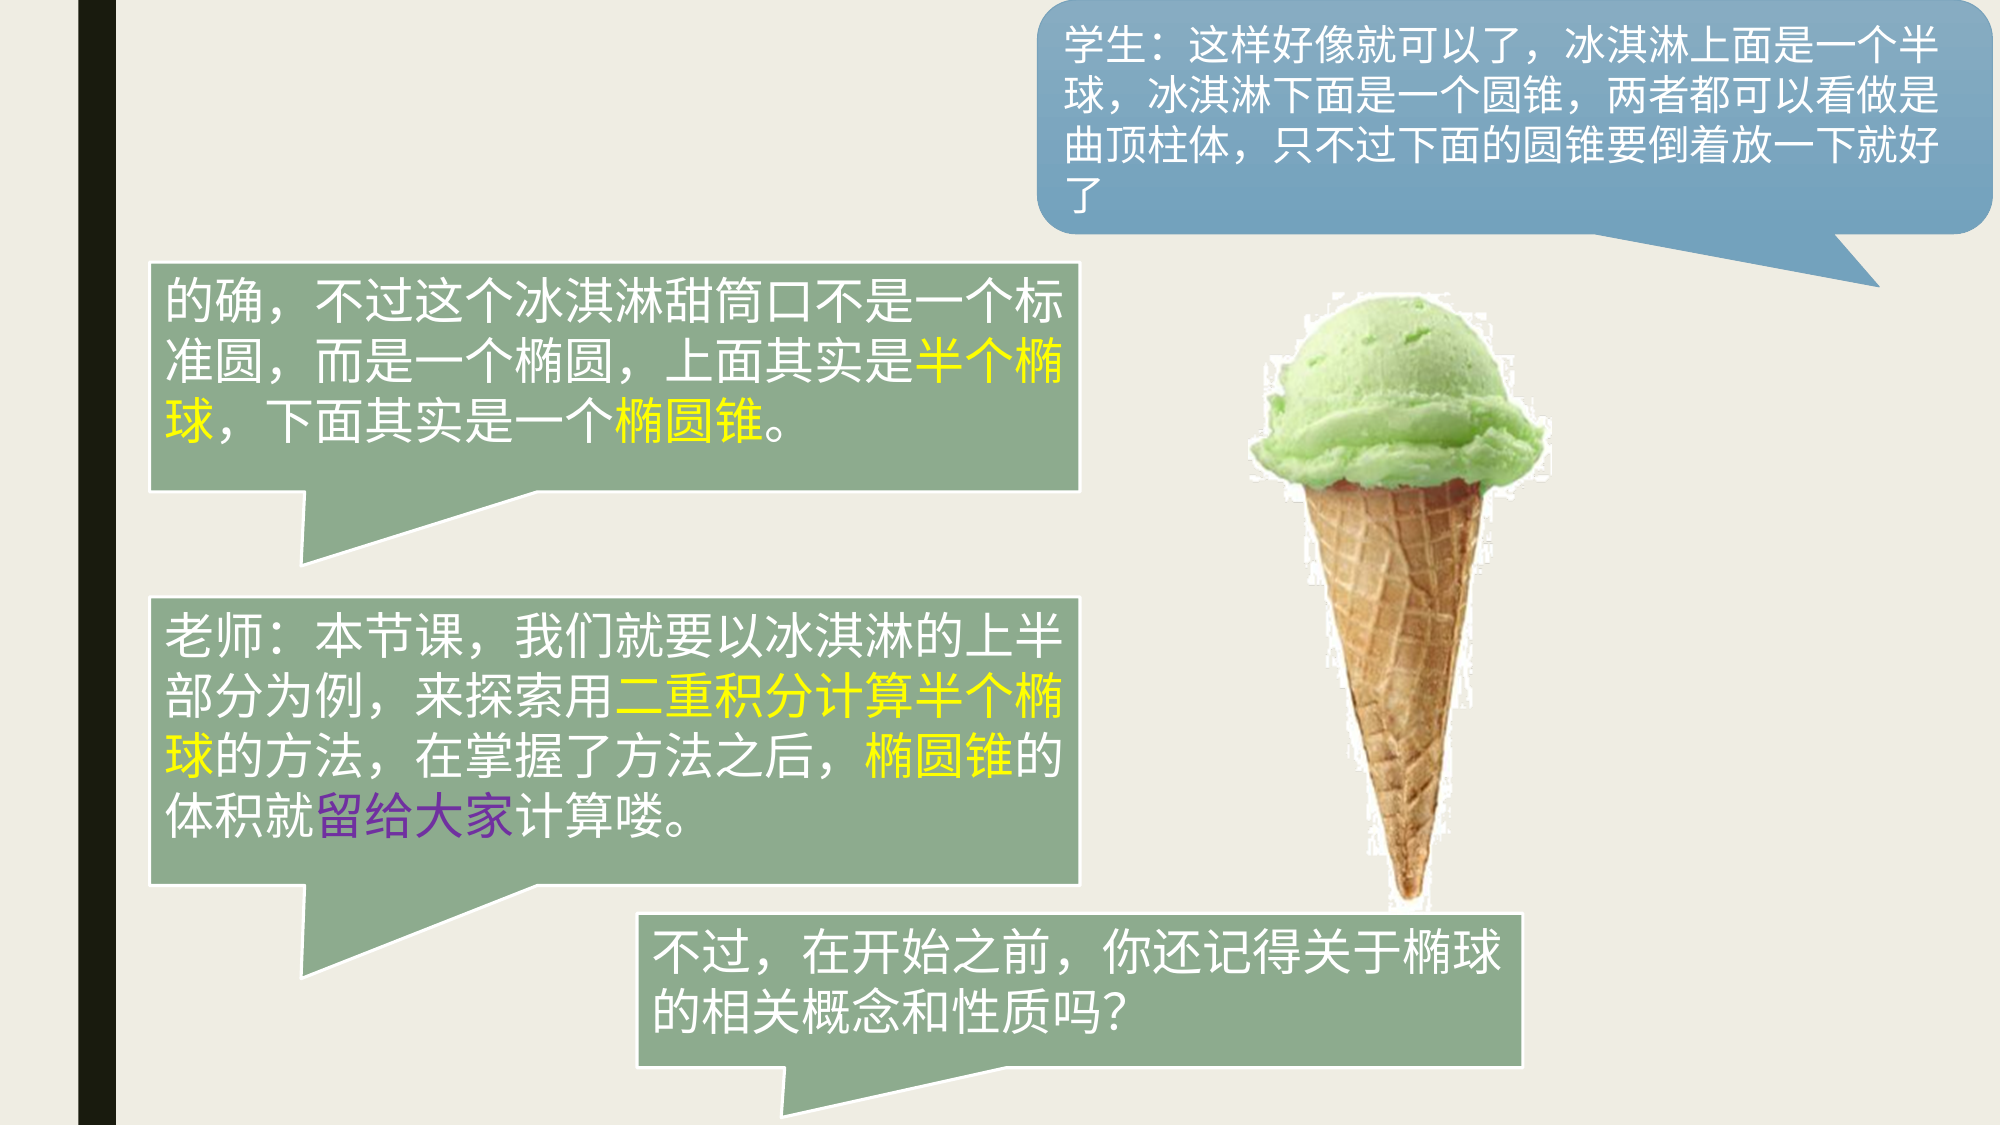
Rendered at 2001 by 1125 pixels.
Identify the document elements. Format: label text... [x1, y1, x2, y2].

text_box 老师：本节课，我们就要以冰淇淋的上半部分为例，来探索用二重积分计算半个椭球的方法，在掌握了方法之后，椭圆锥的体积就留给大家计算喽。 [148, 595, 1082, 981]
picture [1247, 278, 1552, 915]
text_box 不过，在开始之前，你还记得关于椭球的相关概念和性质吗？ [635, 911, 1525, 1120]
text_box 学生：这样好像就可以了，冰淇淋上面是一个半球，冰淇淋下面是一个圆锥，两者都可以看做是曲顶柱体，只不过下面的圆锥要倒着放一下就好了 [1036, 0, 1993, 288]
text_box 的确，不过这个冰淇淋甜筒口不是一个标准圆，而是一个椭圆，上面其实是半个椭球，下面其实是一个椭圆锥。 [148, 260, 1082, 568]
